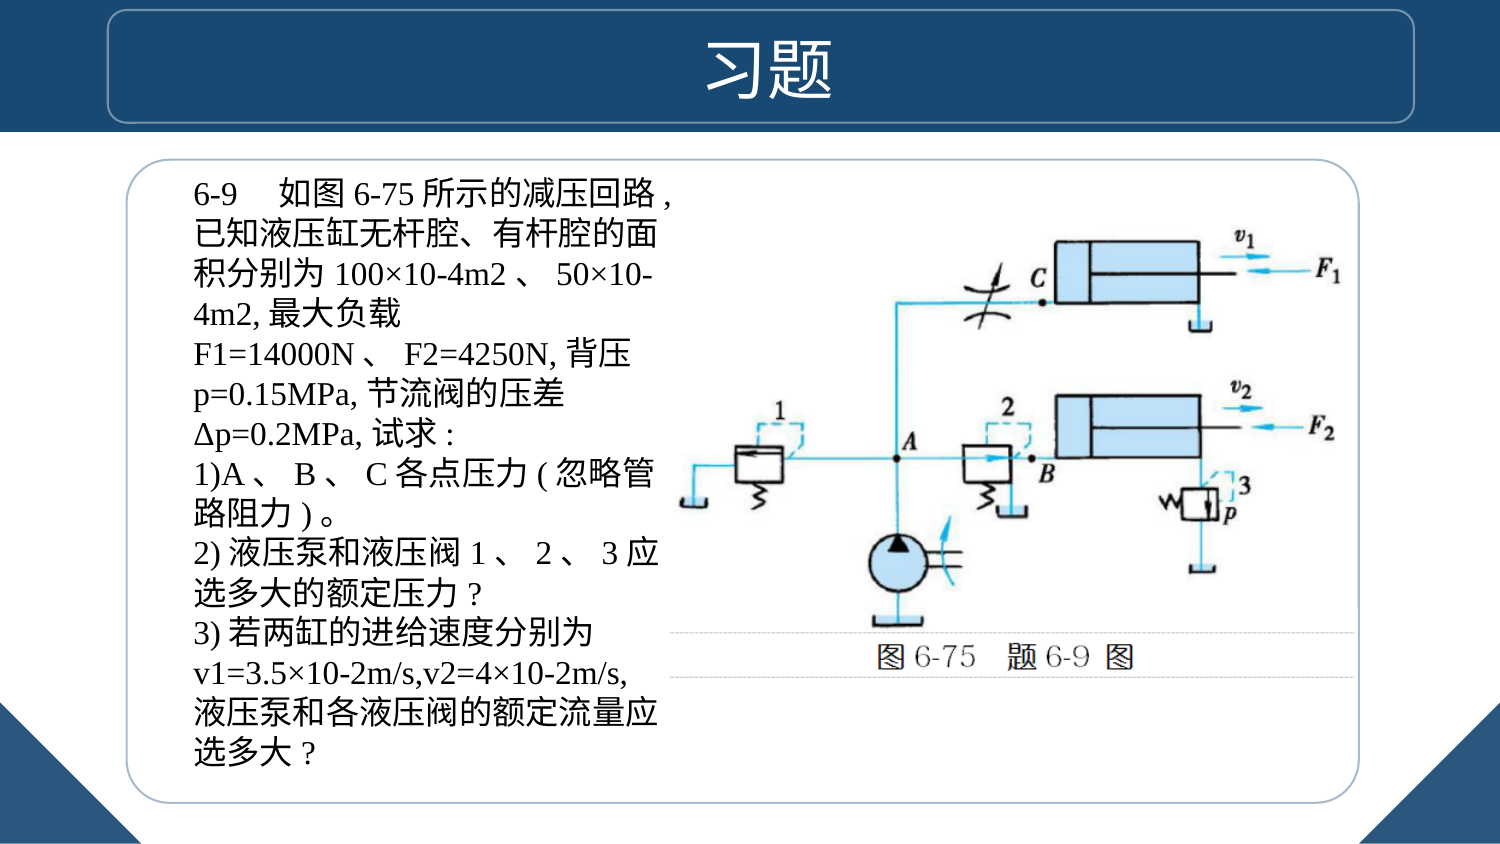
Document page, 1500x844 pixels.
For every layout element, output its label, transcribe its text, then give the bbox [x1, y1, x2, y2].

text_box [1357, 701, 1500, 844]
text_box 6-9 如图6-75所示的减压回路,已知液压缸无杆腔、有杆腔的面积分别为100×10-4m2、50×10-4m2,最大负载F1=14000N、F2=4250N,背压p=0.15MPa,节流阀的压差Δp=0.2MPa,试求: 1)A、B、C各点压力(忽略管路阻力)。 2)液压泵和液压阀1、2、3应选多大的额定压力? 3)若两缸的进给速度分别为v1=3.5×10-2m/s,v2=4×10-2m/s,液压泵和各液压阀的额定流量应选多大? [178, 165, 683, 779]
text_box [0, 700, 144, 844]
picture [669, 211, 1355, 678]
text_box [106, 8, 1416, 124]
text_box [125, 158, 1360, 804]
